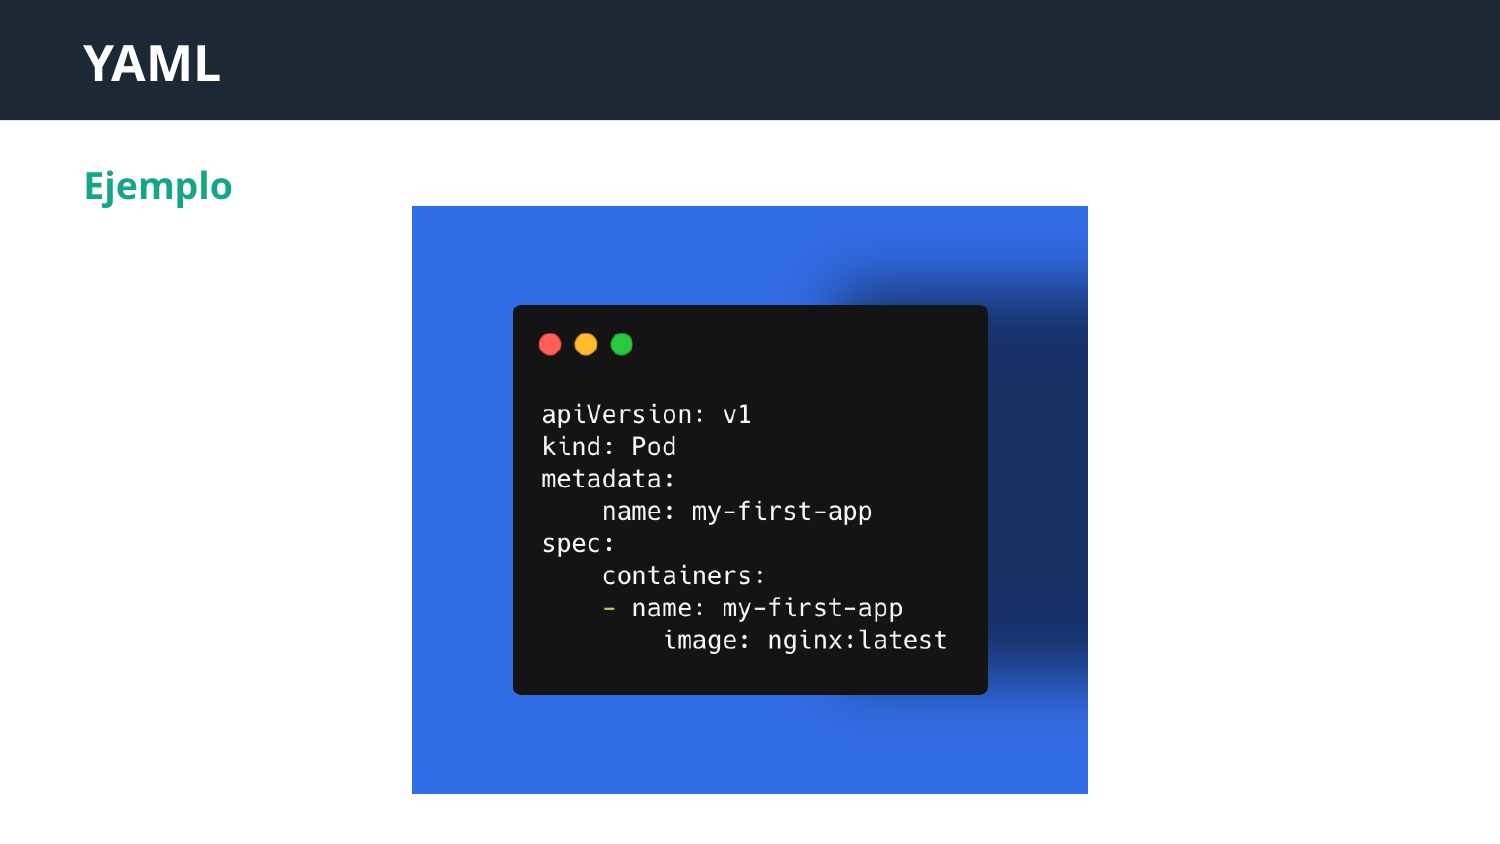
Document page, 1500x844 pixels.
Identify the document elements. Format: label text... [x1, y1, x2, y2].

picture [411, 205, 1088, 794]
text_box Ejemplo [83, 161, 1444, 206]
text_box [0, 0, 1500, 121]
text_box YAML [83, 31, 1444, 89]
